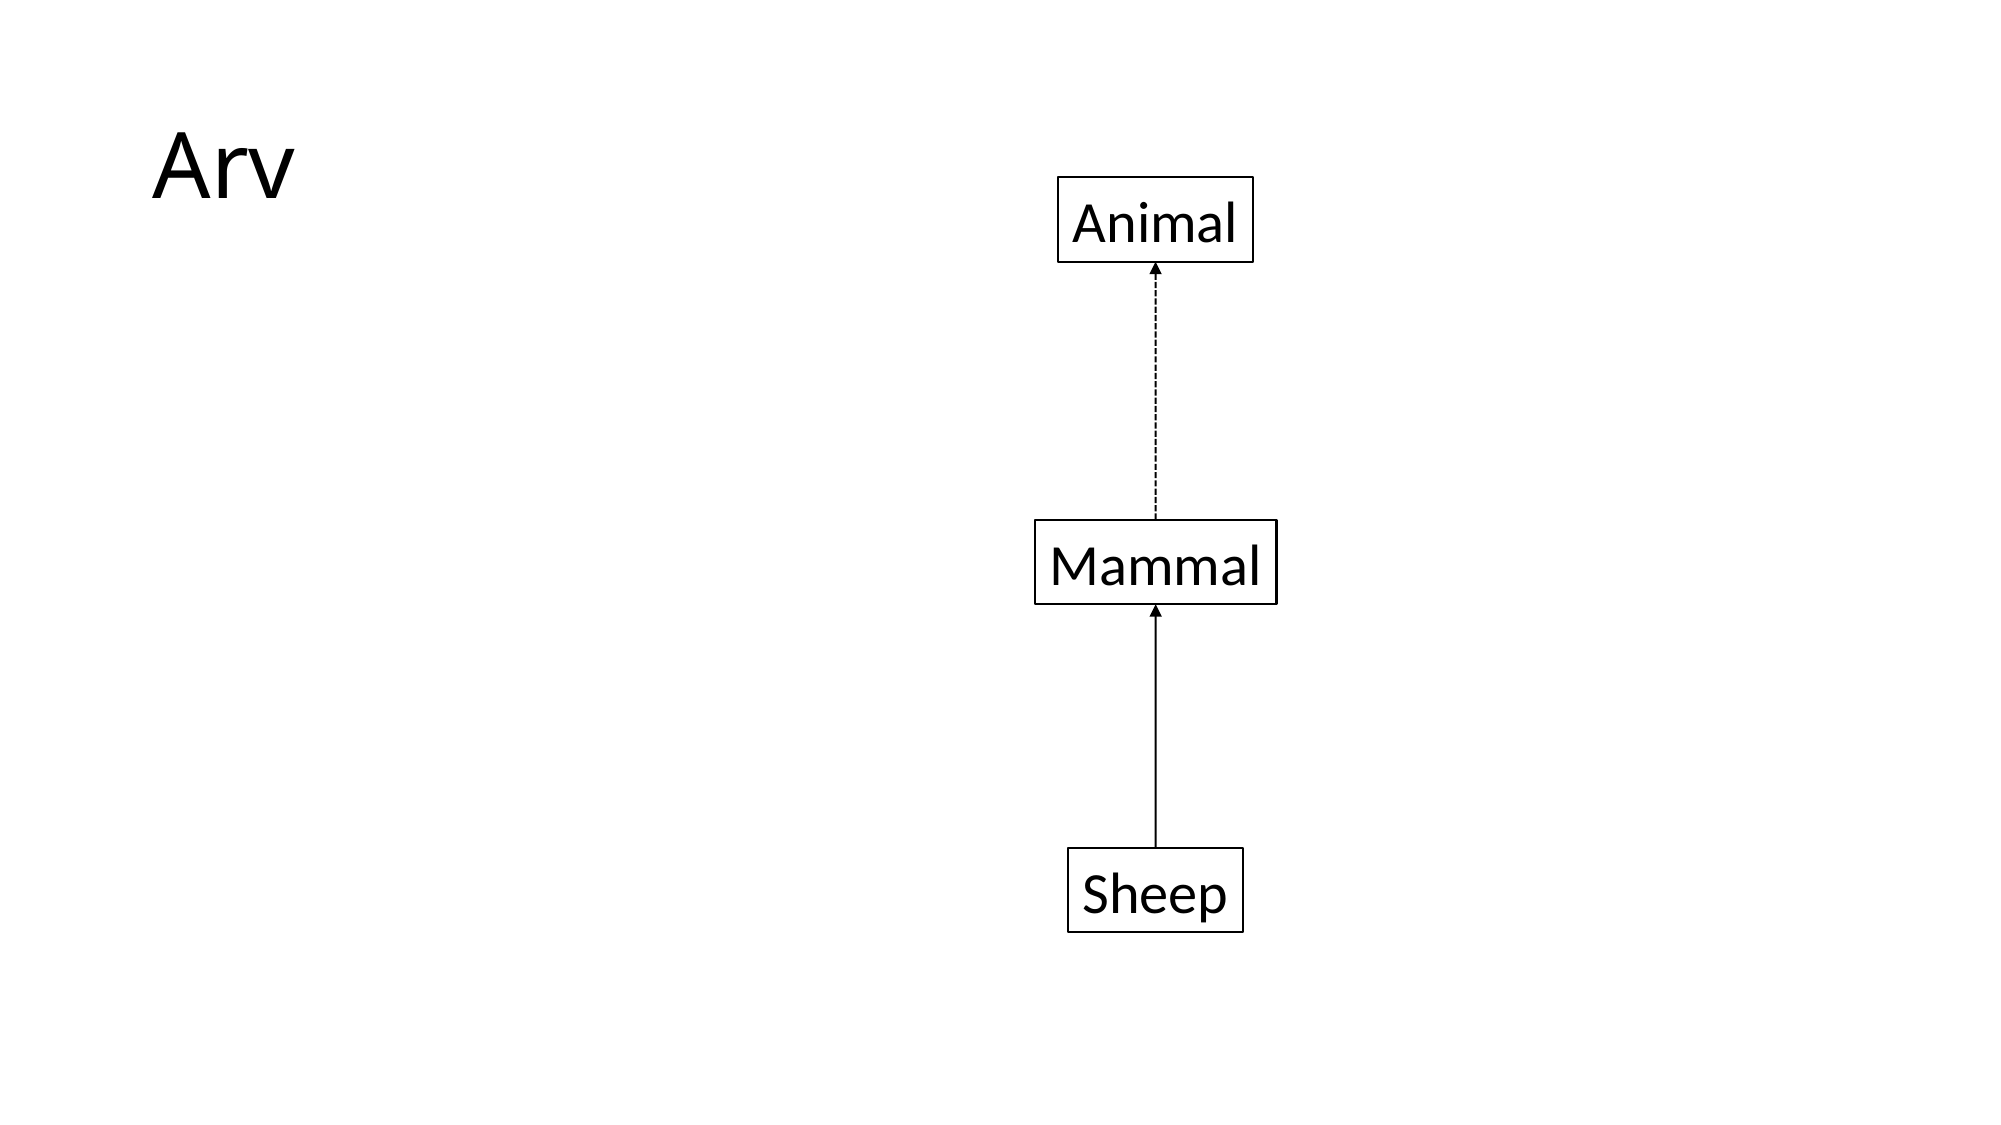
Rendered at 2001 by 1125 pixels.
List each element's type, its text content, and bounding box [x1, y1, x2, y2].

title Arv [137, 59, 1863, 278]
text_box Sheep [1067, 847, 1244, 933]
text_box Animal [1058, 177, 1254, 262]
text_box Mammal [1034, 519, 1277, 605]
